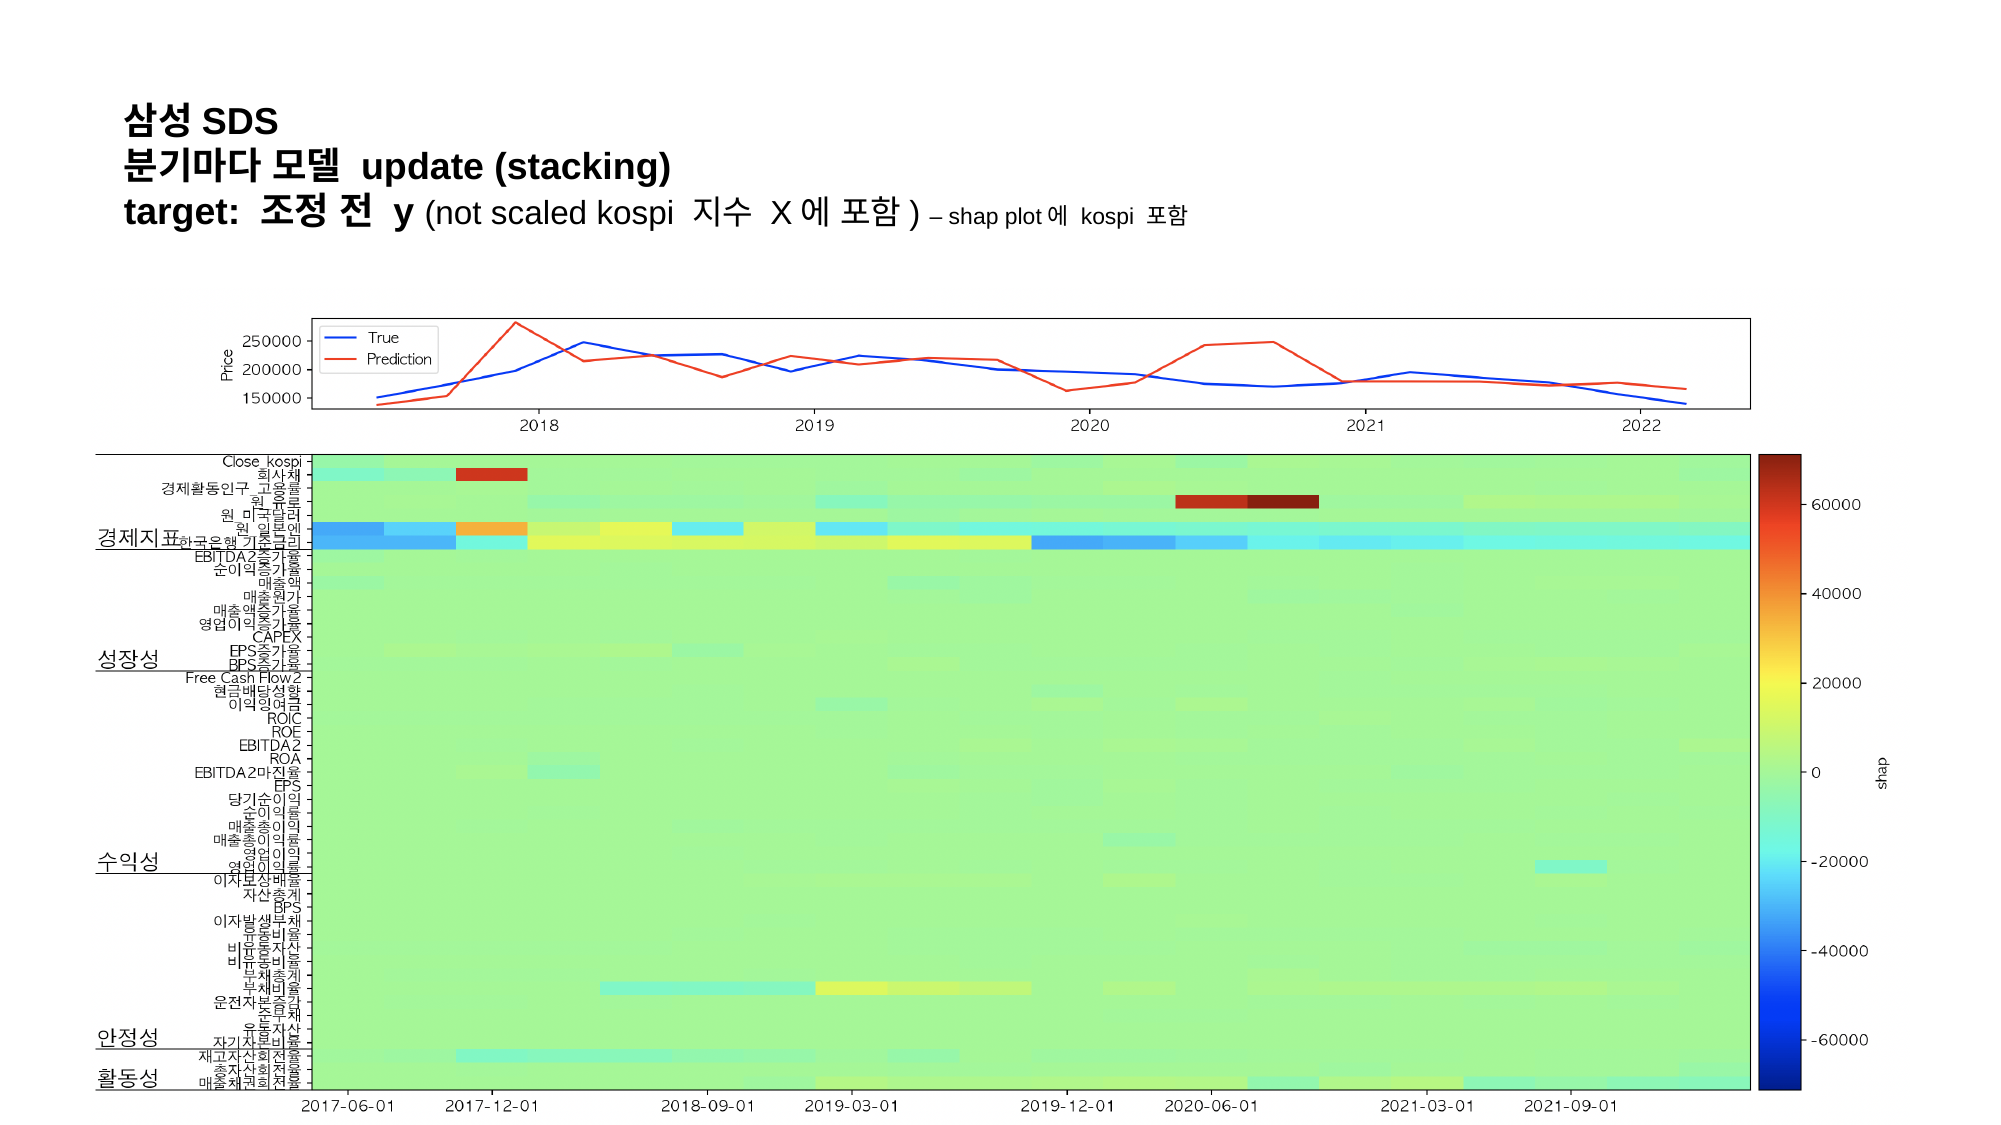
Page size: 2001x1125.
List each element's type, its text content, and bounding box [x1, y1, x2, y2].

picture [90, 287, 1910, 1125]
text_box 삼성SDS 분기마다 모델 update (stacking) target: 조정 전 y (not scaled kospi 지수 X에 포함) – shap plot에 kospi 포함 [109, 89, 1204, 240]
